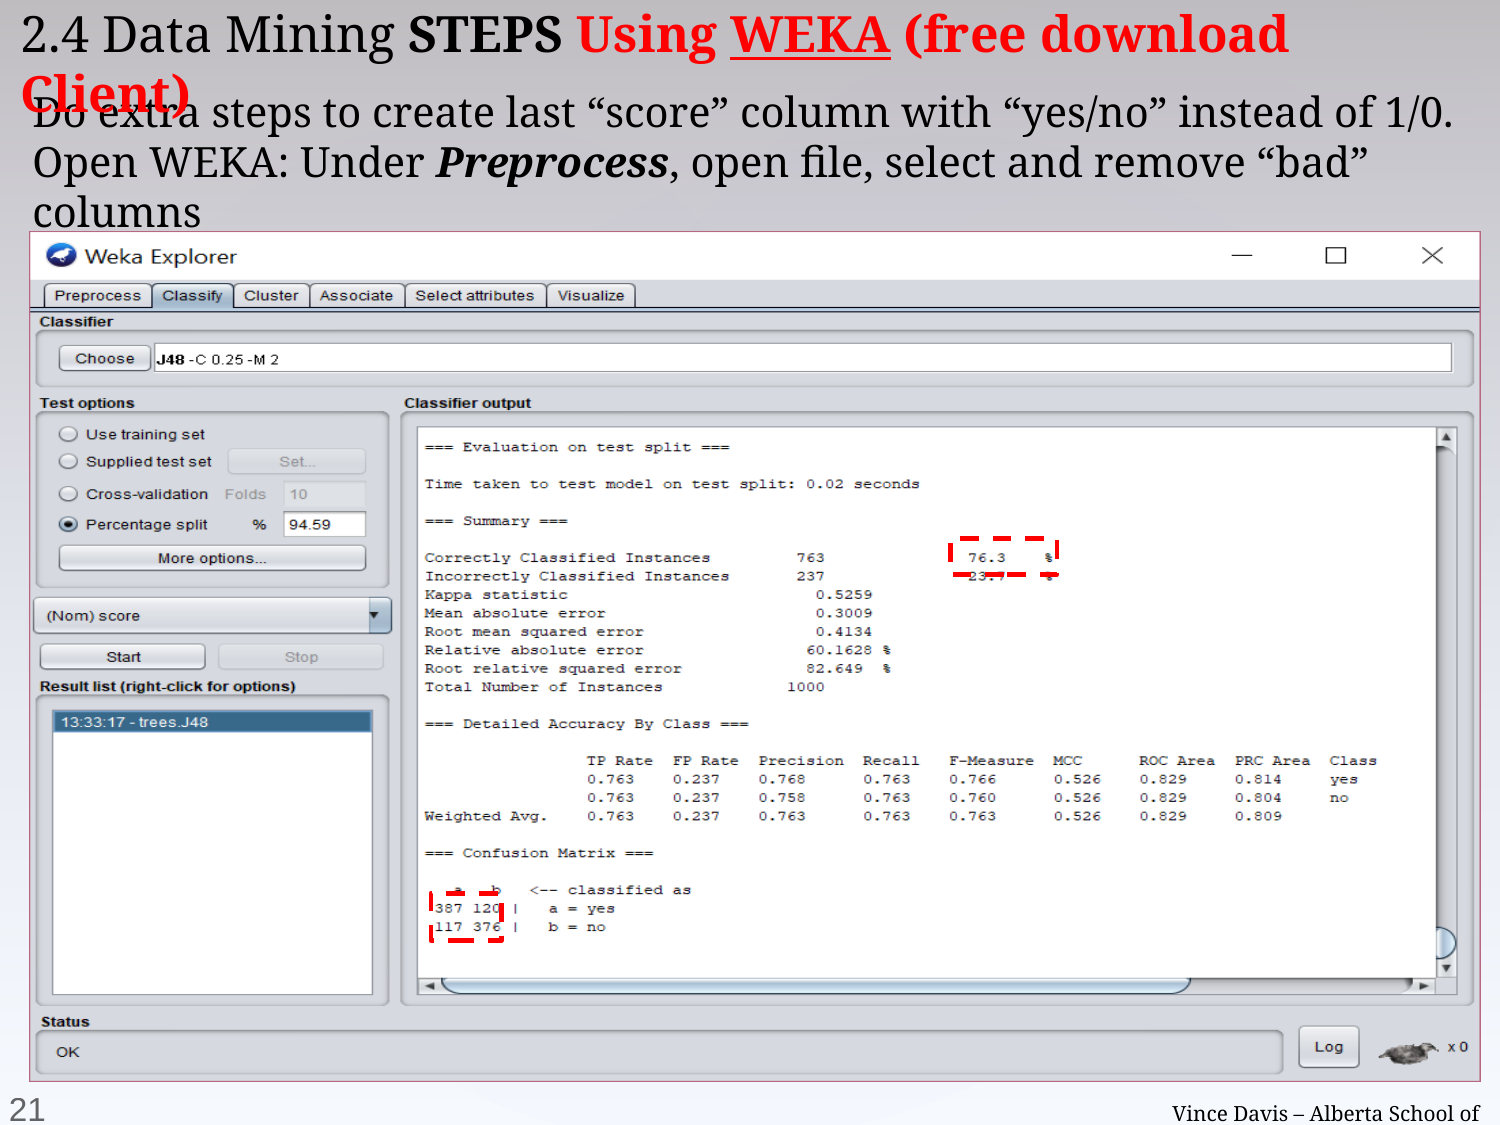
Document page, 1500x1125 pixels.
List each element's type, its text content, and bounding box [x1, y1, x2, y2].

text_box Vince Davis – Alberta School of Business [1080, 1093, 1495, 1125]
text_box Do extra steps to create last “score” column with “yes/no” instead of 1/0. Open WEKA: Under Preprocess, open file, select and remove “bad” columns Under Classify, Choose algorithm (eg. Trees/J48), choose % split, hit “Start” [17, 78, 1483, 393]
text_box 2.4 Data Mining STEPS Using WEKA (free download Client) [5, 0, 1471, 131]
picture [28, 231, 1481, 1082]
slide_number 21 [0, 1081, 744, 1125]
